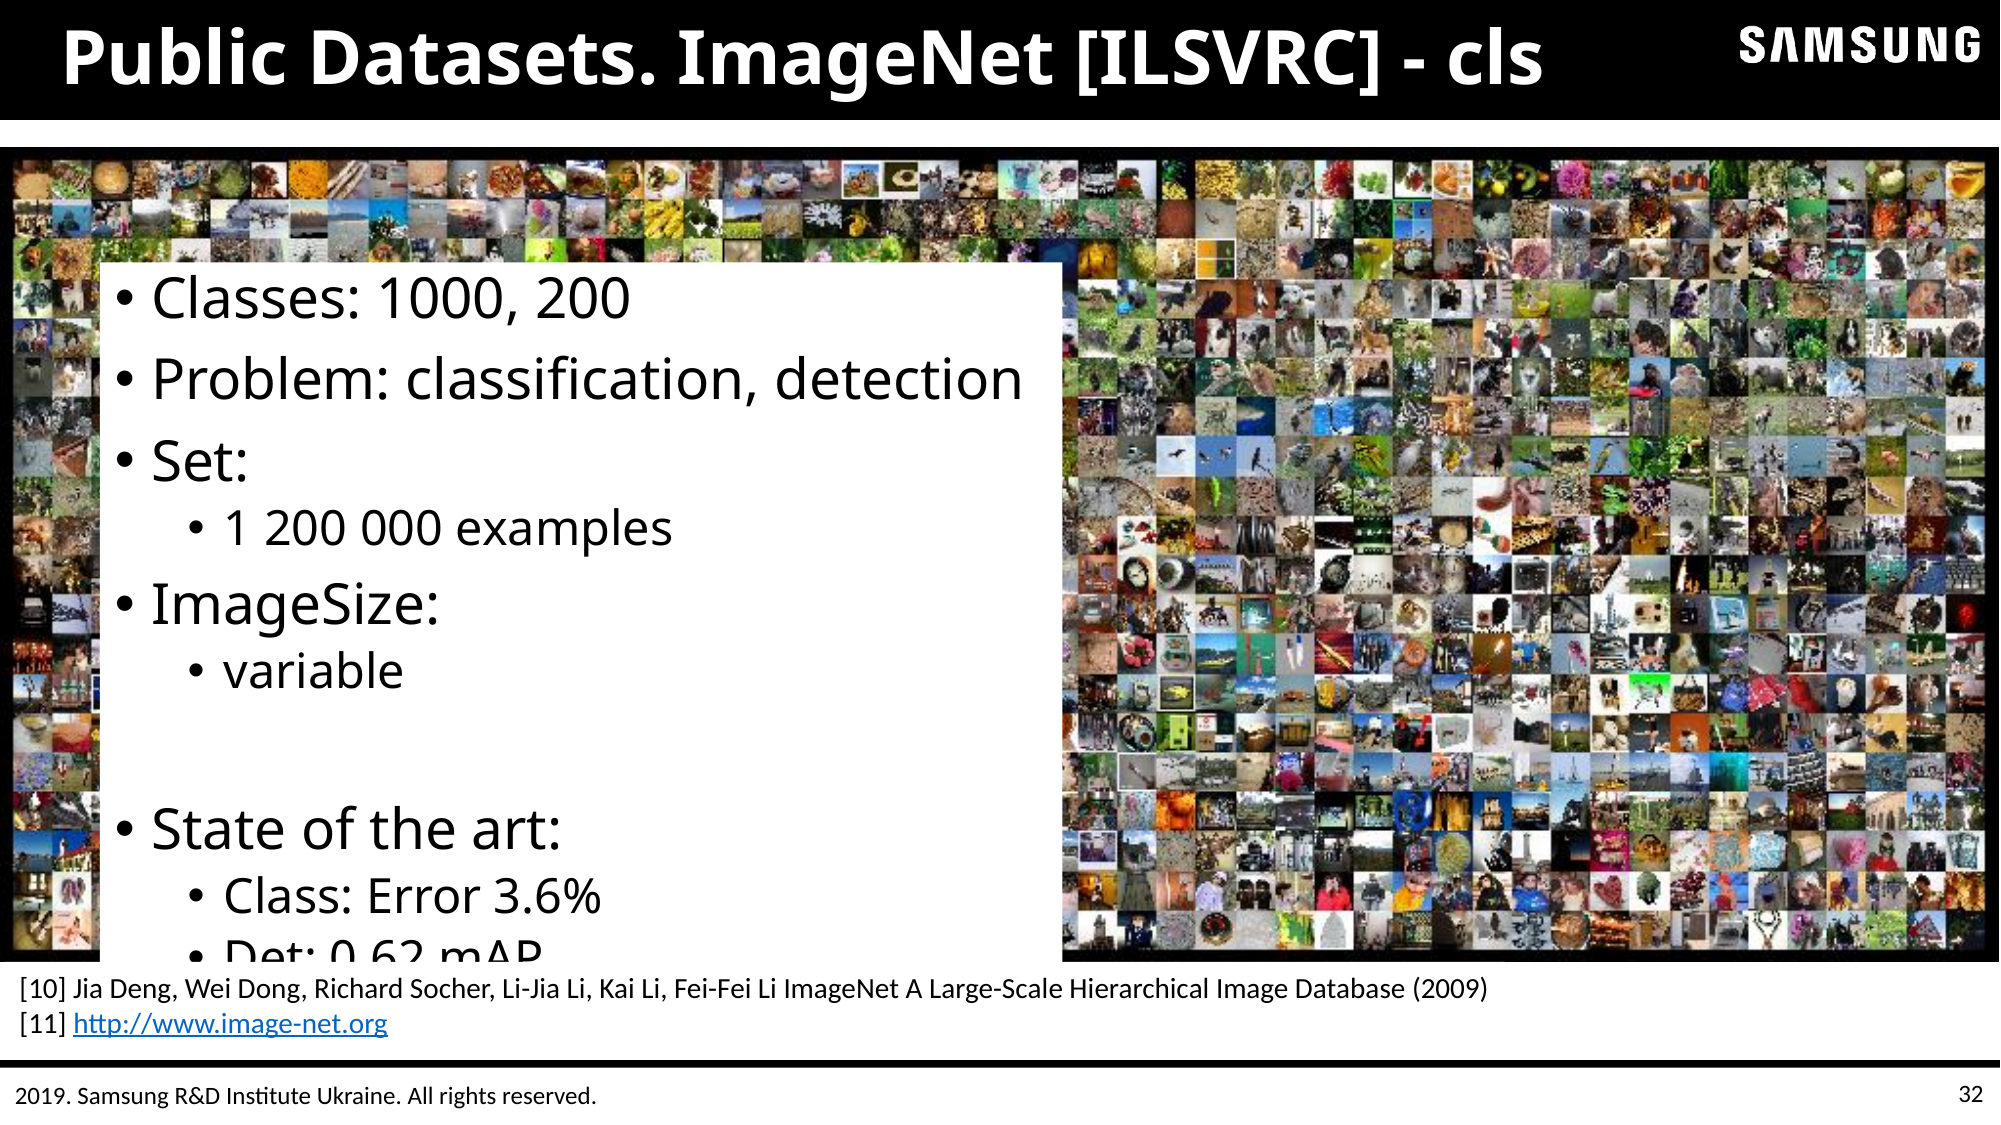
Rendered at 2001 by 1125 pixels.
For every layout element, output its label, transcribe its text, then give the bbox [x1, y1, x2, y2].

picture [1734, 20, 1982, 67]
footer 2019. Samsung R&D Institute Ukraine. All rights reserved. [0, 1065, 645, 1125]
picture [0, 147, 1999, 962]
text_box [10] Jia Deng, Wei Dong, Richard Socher, Li-Jia Li, Kai Li, Fei-Fei Li ImageNet A Large-Scale Hierarchical Image Database (2009) [11] http://www.image-net.org [4, 962, 1505, 1047]
slide_number 32 [1548, 1062, 1999, 1123]
title Public Datasets. ImageNet [ILSVRC] - cls [0, 0, 1734, 120]
